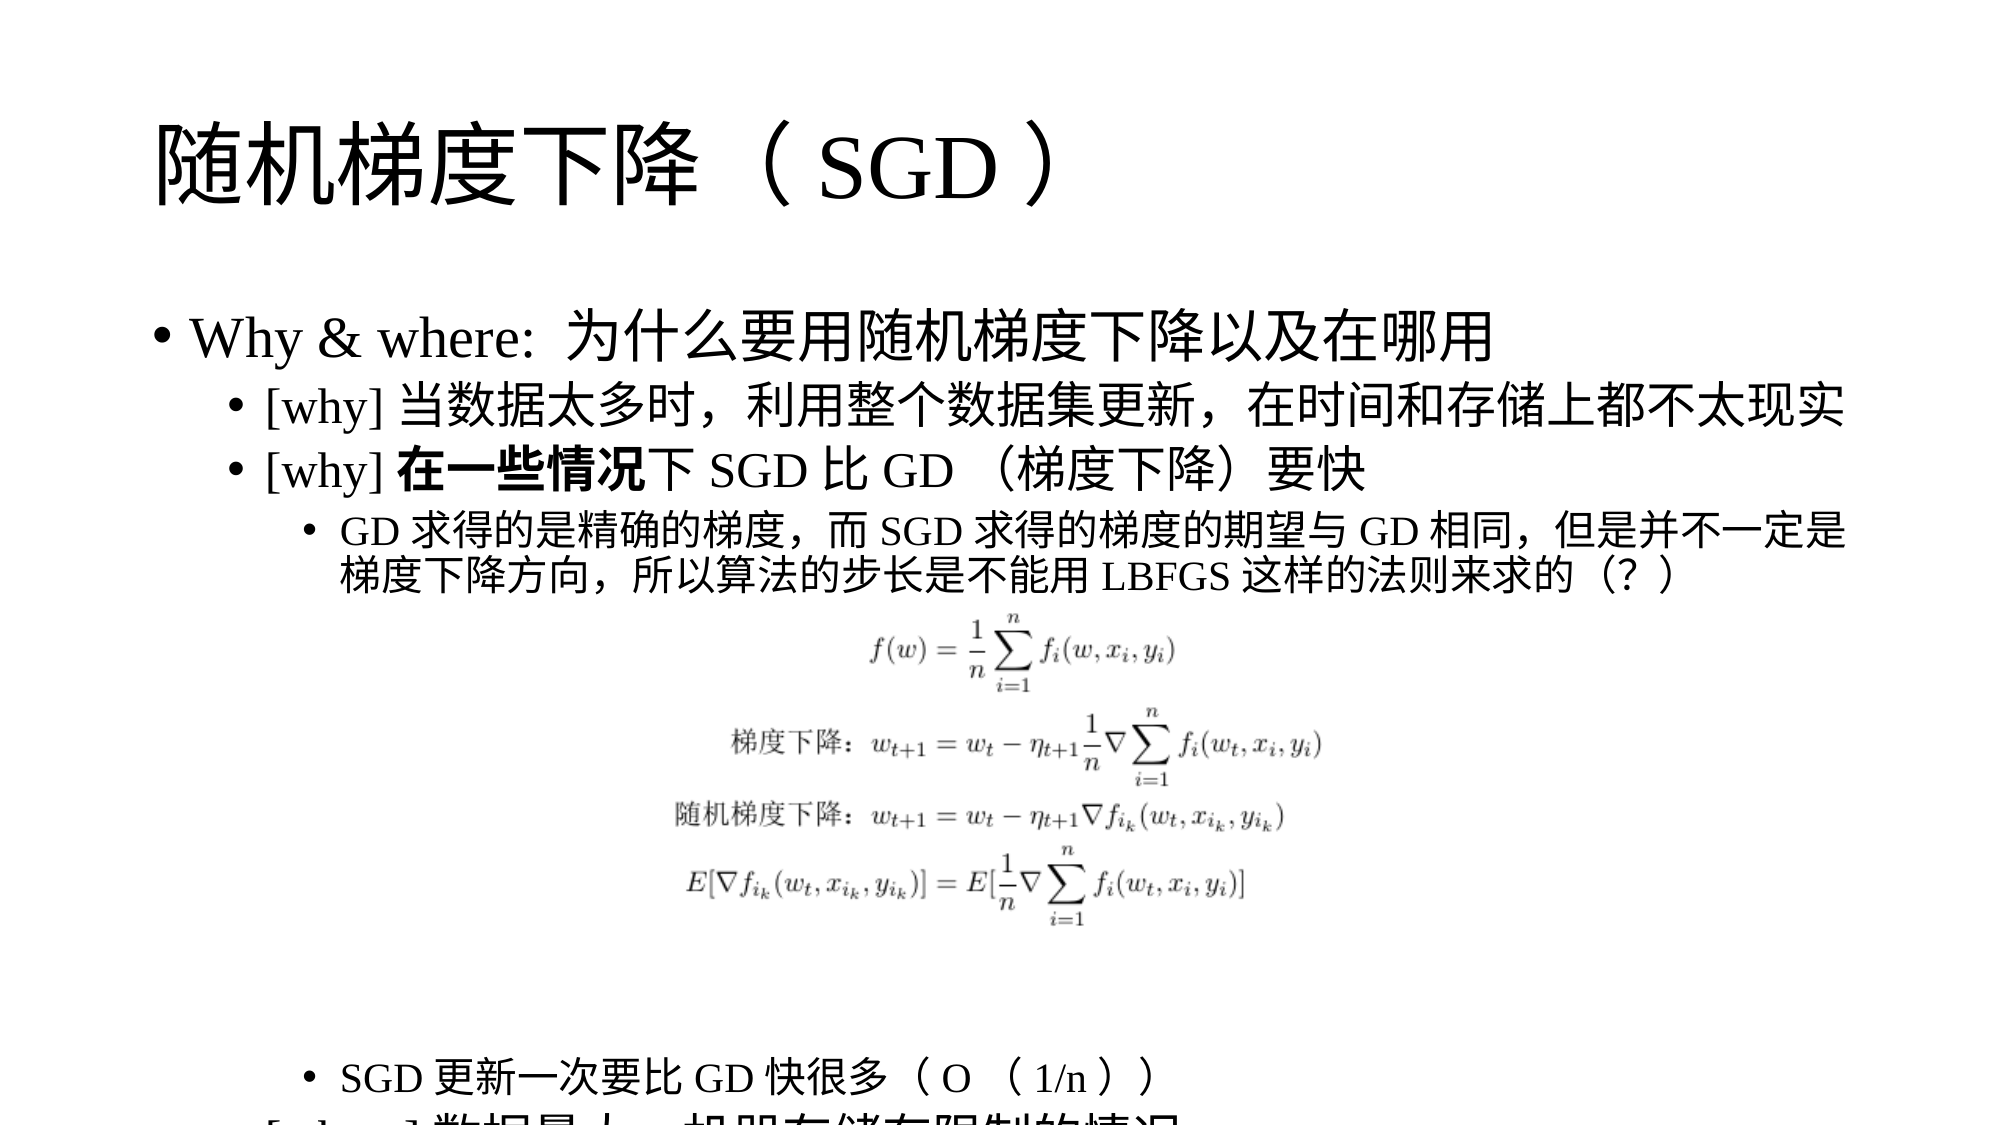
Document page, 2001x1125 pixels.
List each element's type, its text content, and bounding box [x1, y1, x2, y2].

list Why & where: 为什么要用随机梯度下降以及在哪用 [why]当数据太多时，利用整个数据集更新，在时间和存储上都不太现实 [why]在一些情况下SGD比GD（梯度下降）要快 GD求得的是精确的梯度，而SGD求得的梯度的期望与GD相同，但是并不一定是梯度下降方向，所以算法的步长是不能用LBFGS这样的法则来求的（？） SGD更新一次要比GD快很多（O（1/n）） [where]数据量大，机器存储有限制的情况 [137, 299, 1863, 1104]
picture [674, 609, 1325, 929]
title 随机梯度下降（SGD） [137, 59, 1863, 278]
